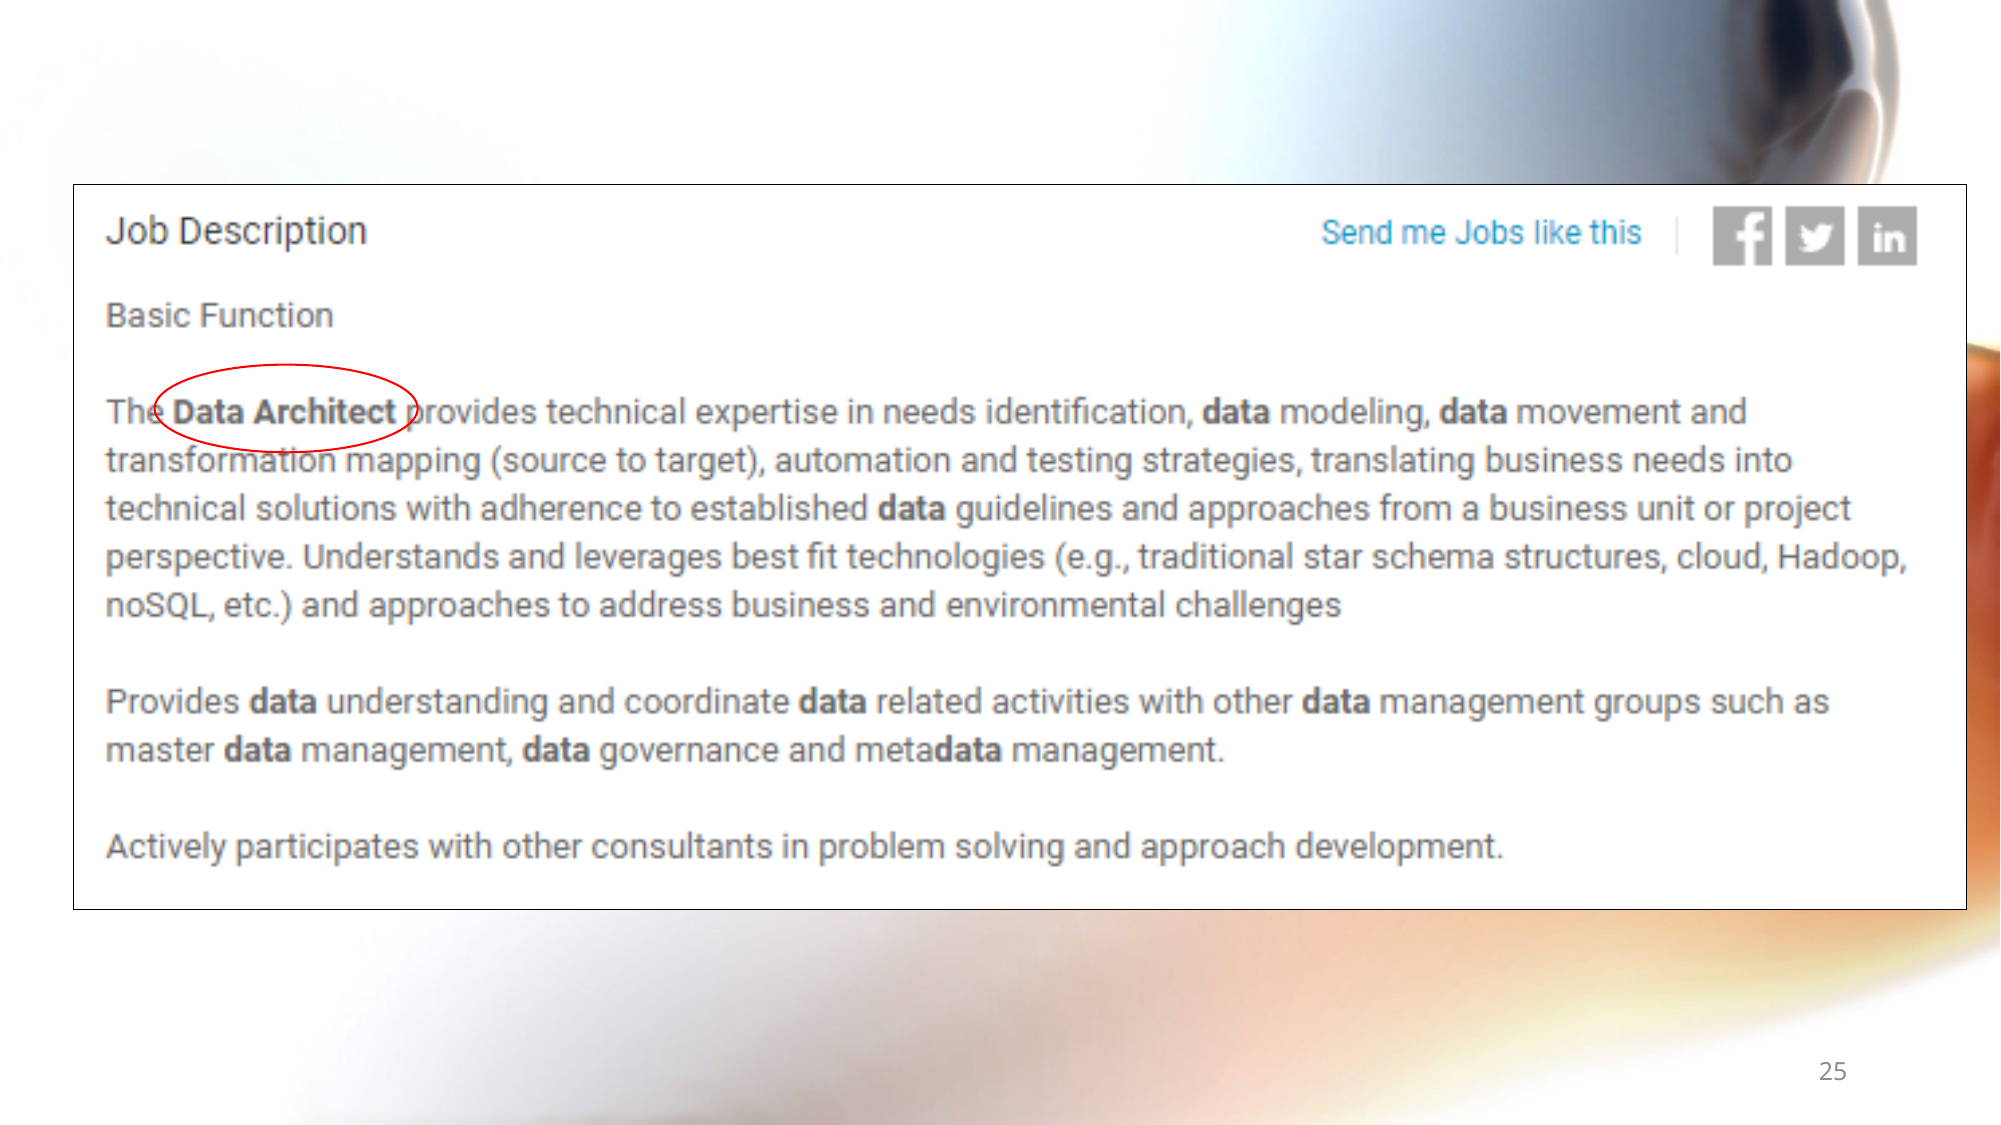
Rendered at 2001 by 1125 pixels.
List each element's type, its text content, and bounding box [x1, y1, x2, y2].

slide_number 25 [1325, 1042, 1863, 1103]
picture [0, 0, 2001, 1125]
